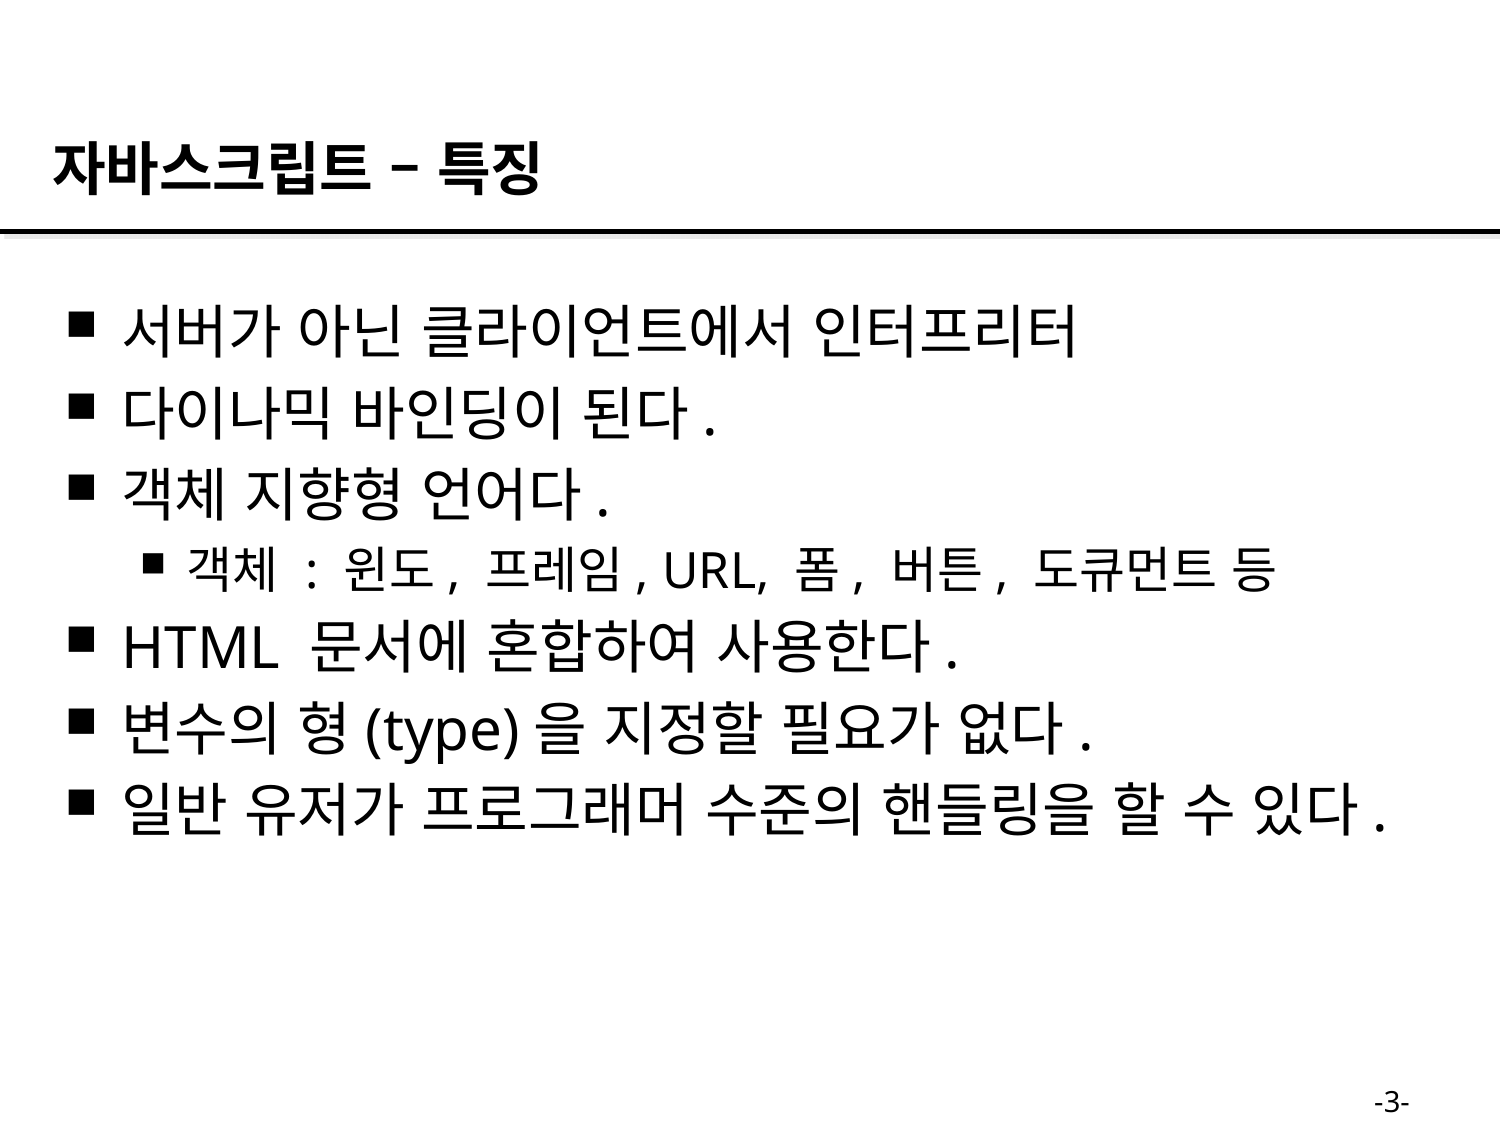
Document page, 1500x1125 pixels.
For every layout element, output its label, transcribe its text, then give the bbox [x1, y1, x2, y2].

text_box 자바스크립트 – 특징 [37, 125, 1416, 210]
slide_number -3- [1074, 1075, 1425, 1125]
list 서버가 아닌 클라이언트에서 인터프리터 다이나믹 바인딩이 된다. 객체 지향형 언어다. 객체 : 윈도, 프레임, URL, 폼, 버튼, 도큐먼트 등 HTML 문서에 혼합하여 사용한다. 변수의 형(type)을 지정할 필요가 없다. 일반 유저가 프로그래머 수준의 핸들링을 할 수 있다. [50, 287, 1450, 1013]
